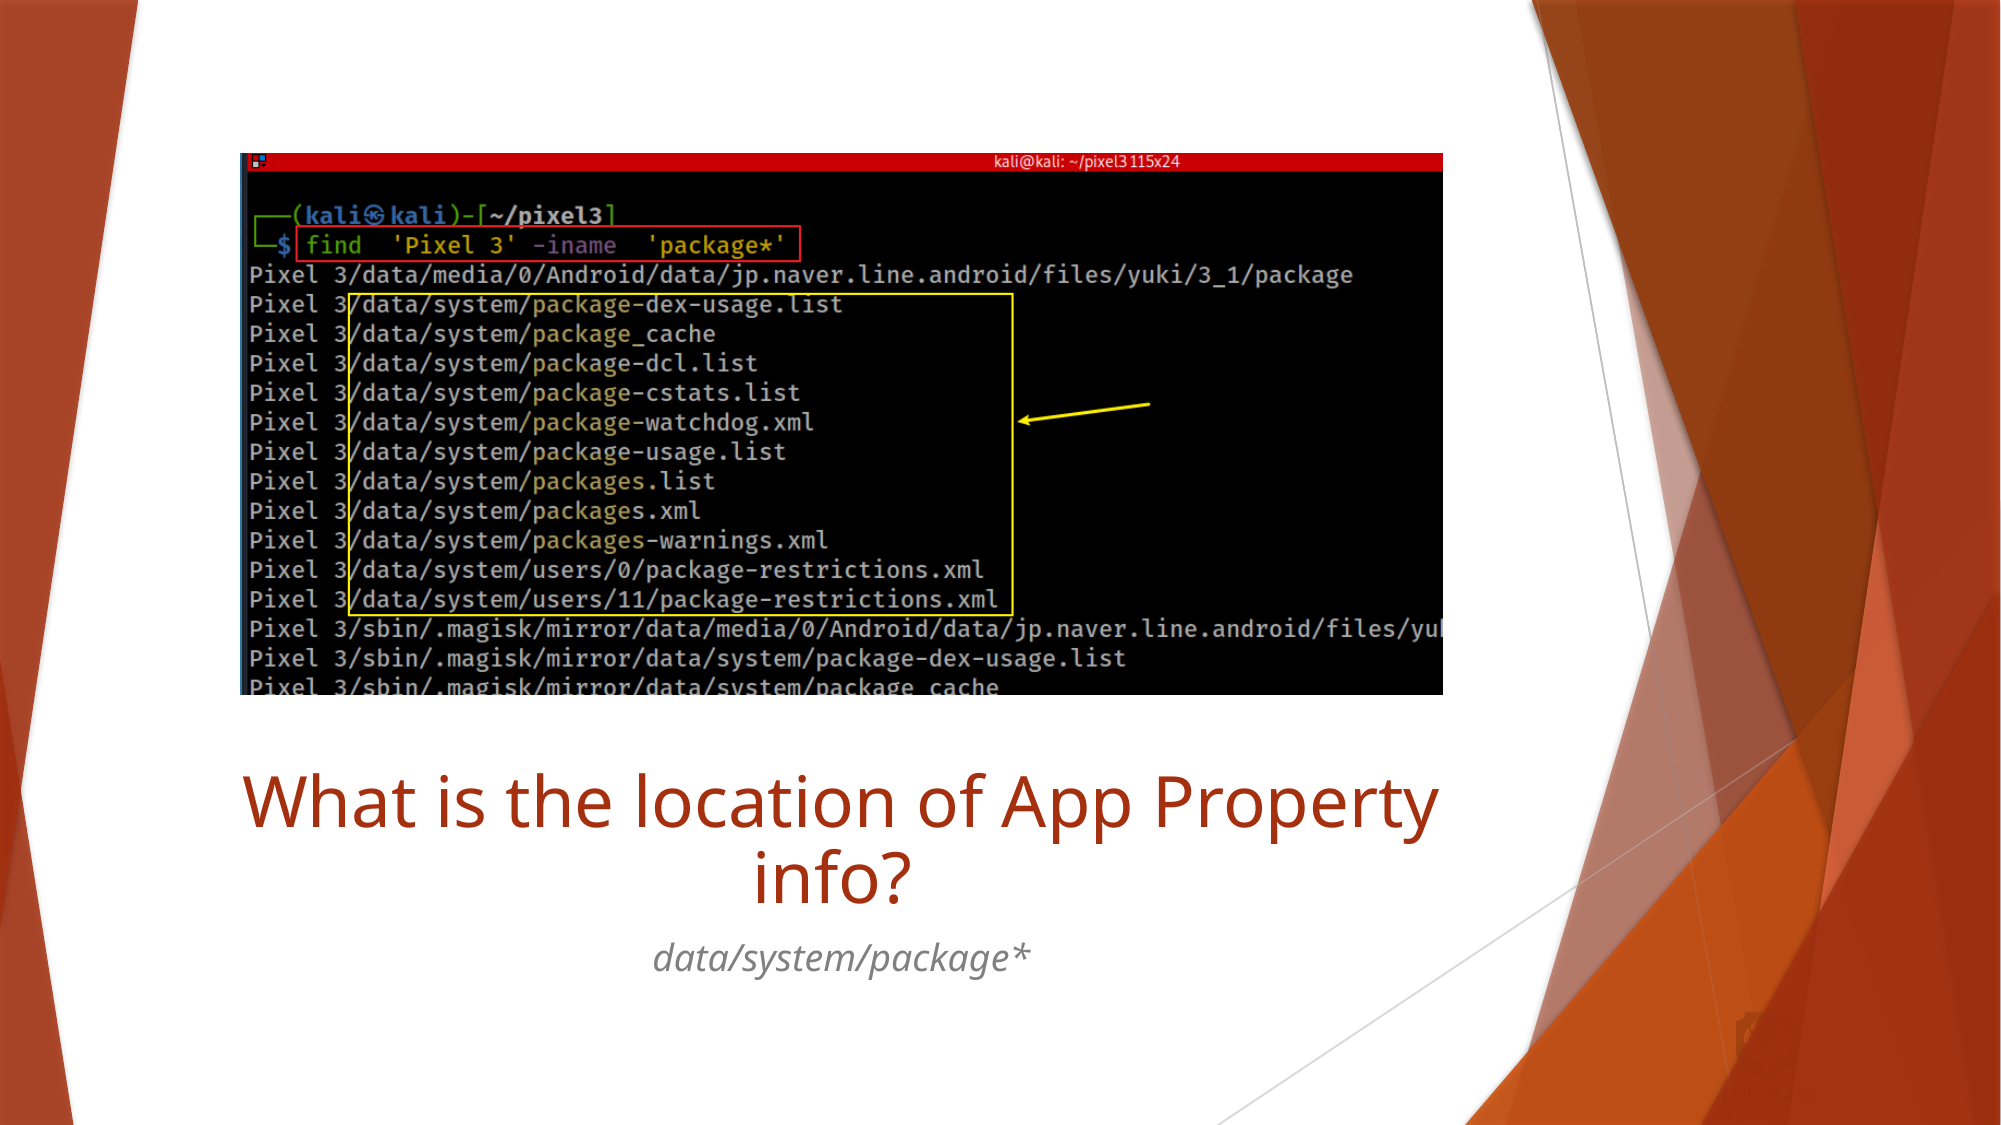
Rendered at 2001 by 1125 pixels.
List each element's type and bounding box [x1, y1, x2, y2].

picture [239, 152, 1444, 695]
text_box [0, 0, 2000, 1125]
